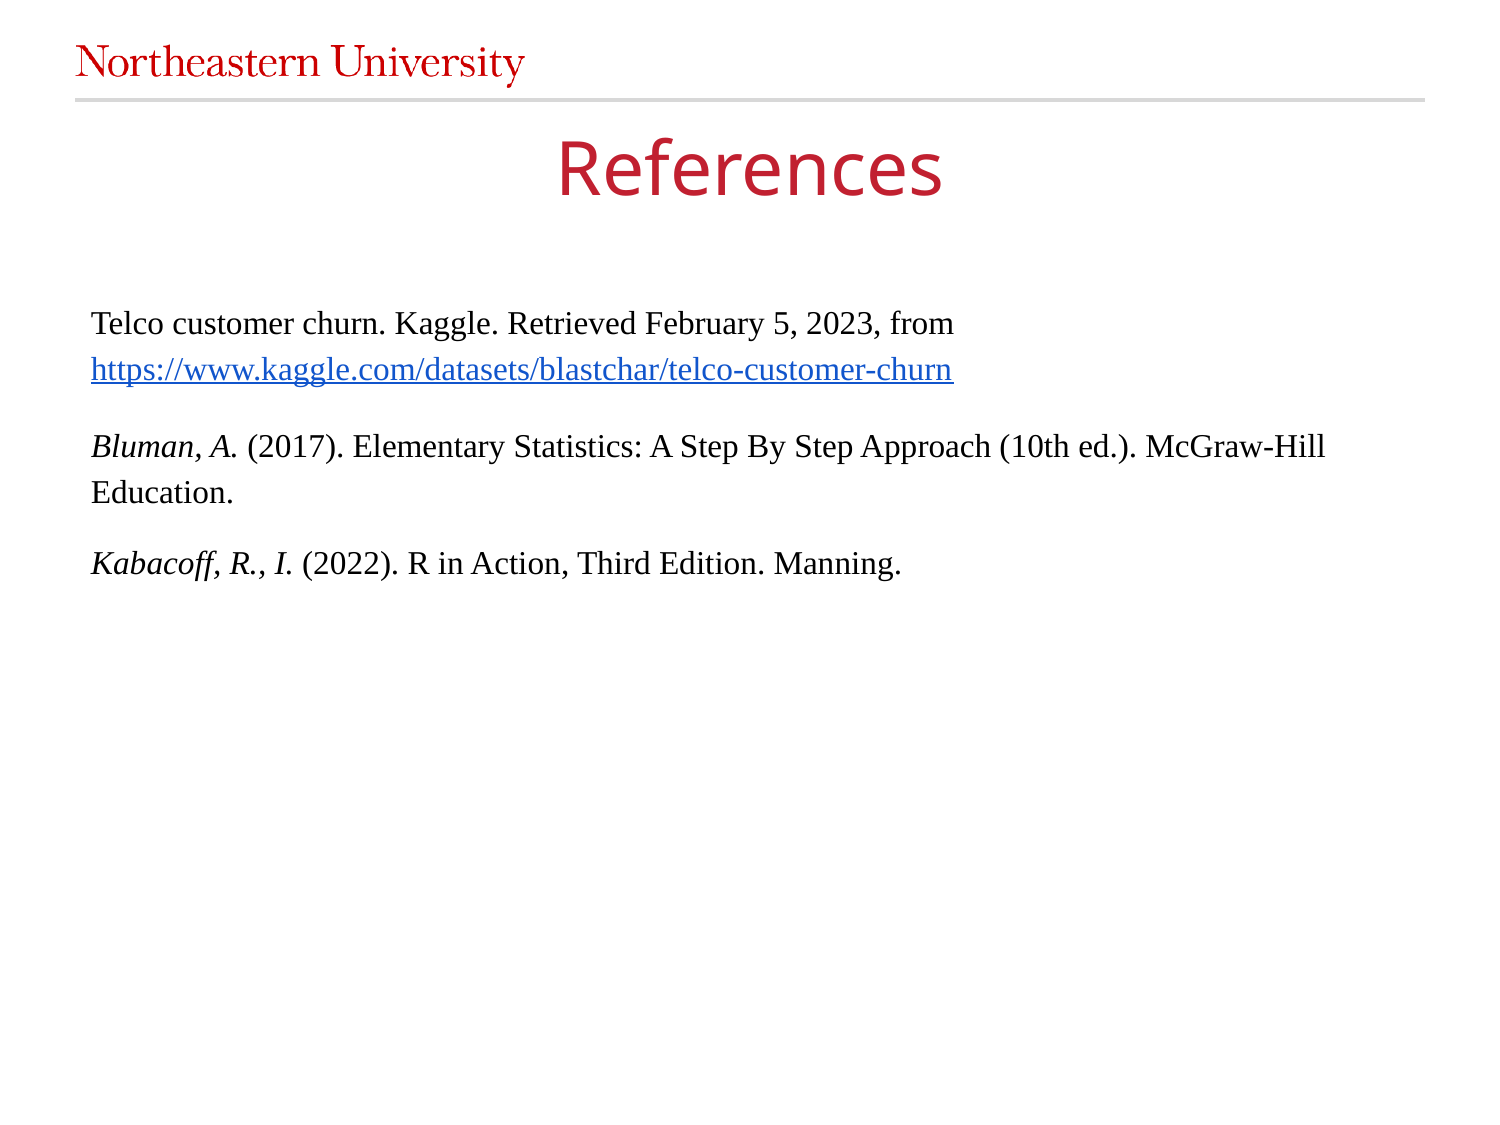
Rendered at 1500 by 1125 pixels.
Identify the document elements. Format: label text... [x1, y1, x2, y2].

text_box Telco customer churn. Kaggle. Retrieved February 5, 2023, from https://www.kaggle.com/datasets/blastchar/telco-customer-churn Bluman, A. (2017). Elementary Statistics: A Step By Step Approach (10th ed.). McGraw-Hill Education. Kabacoff, R., I. (2022). R in Action, Third Edition. Manning. [75, 287, 1425, 589]
title References [75, 112, 1425, 238]
picture [75, 44, 525, 88]
